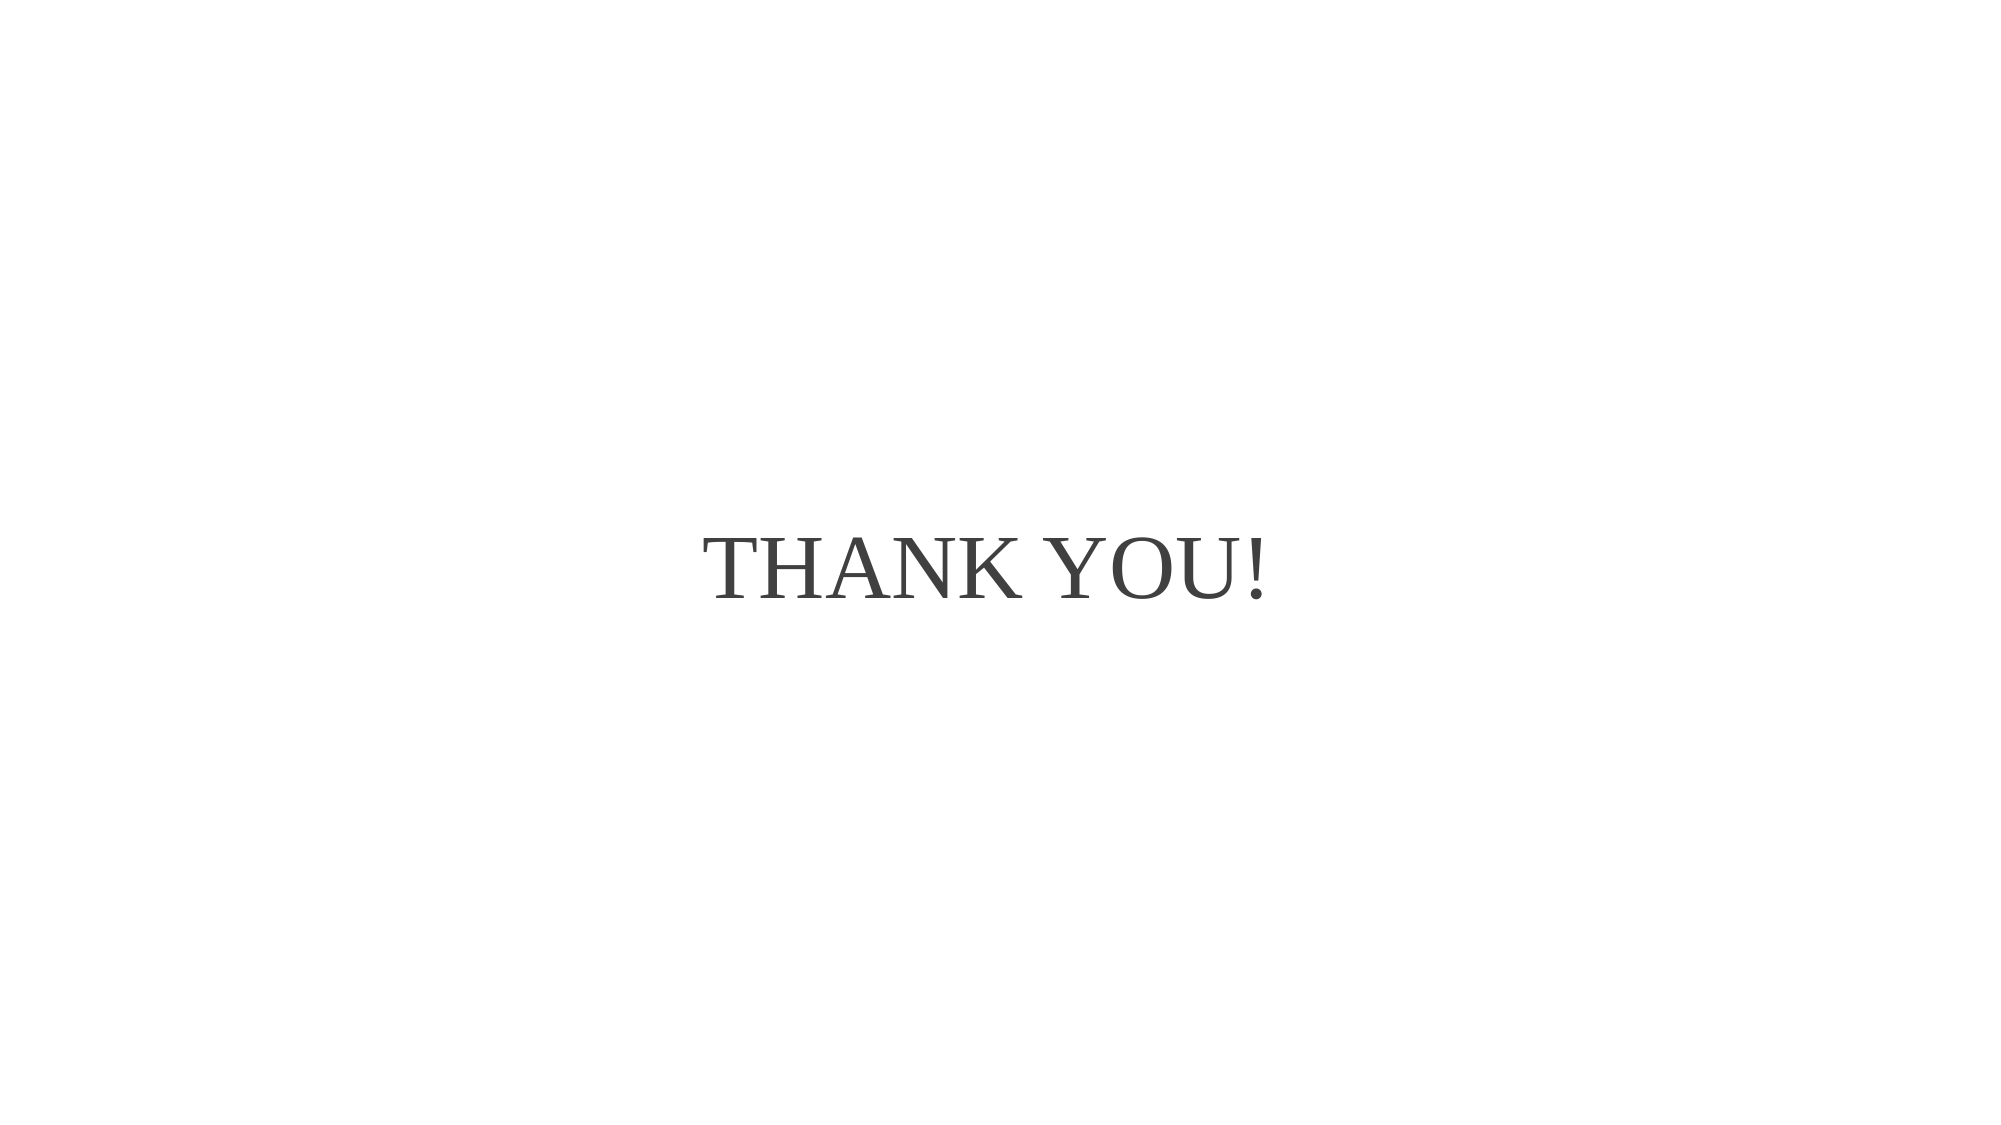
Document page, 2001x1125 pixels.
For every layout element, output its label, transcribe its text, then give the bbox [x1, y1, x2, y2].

text_box THANK YOU! [688, 499, 2000, 624]
